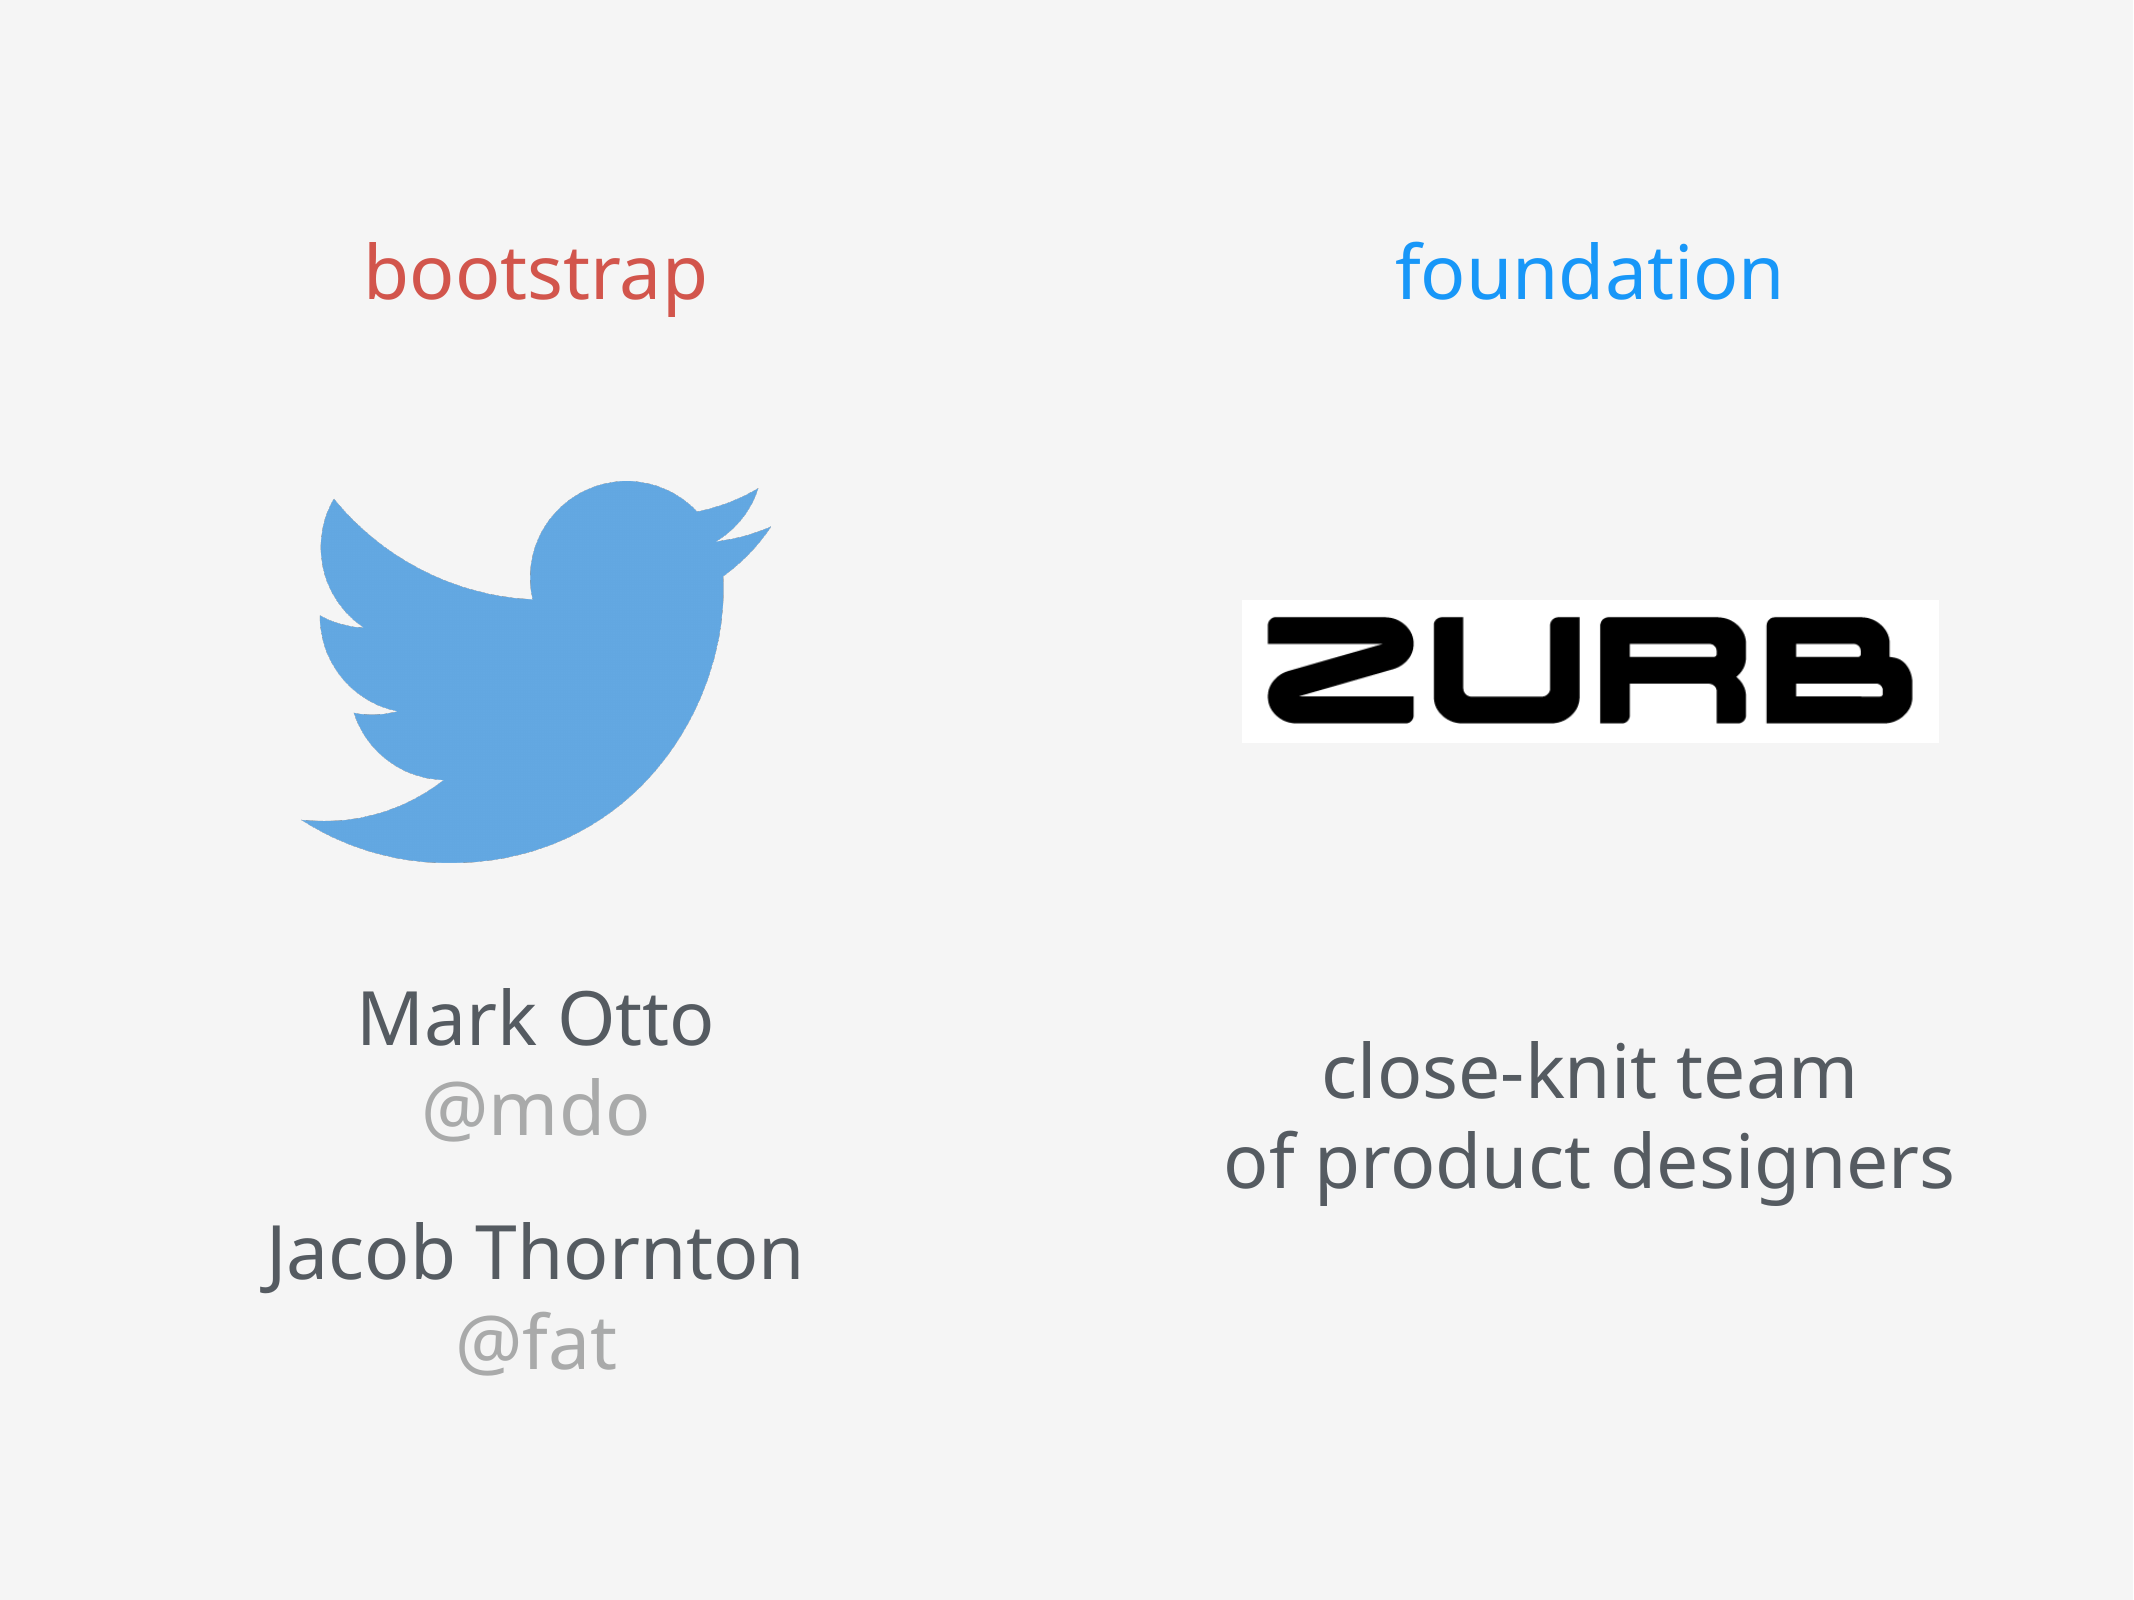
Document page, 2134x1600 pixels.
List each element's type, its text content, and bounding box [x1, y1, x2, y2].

text_box foundation [1386, 216, 1794, 323]
text_box bootstrap [355, 216, 717, 323]
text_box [1241, 600, 1939, 1205]
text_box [267, 480, 805, 1386]
